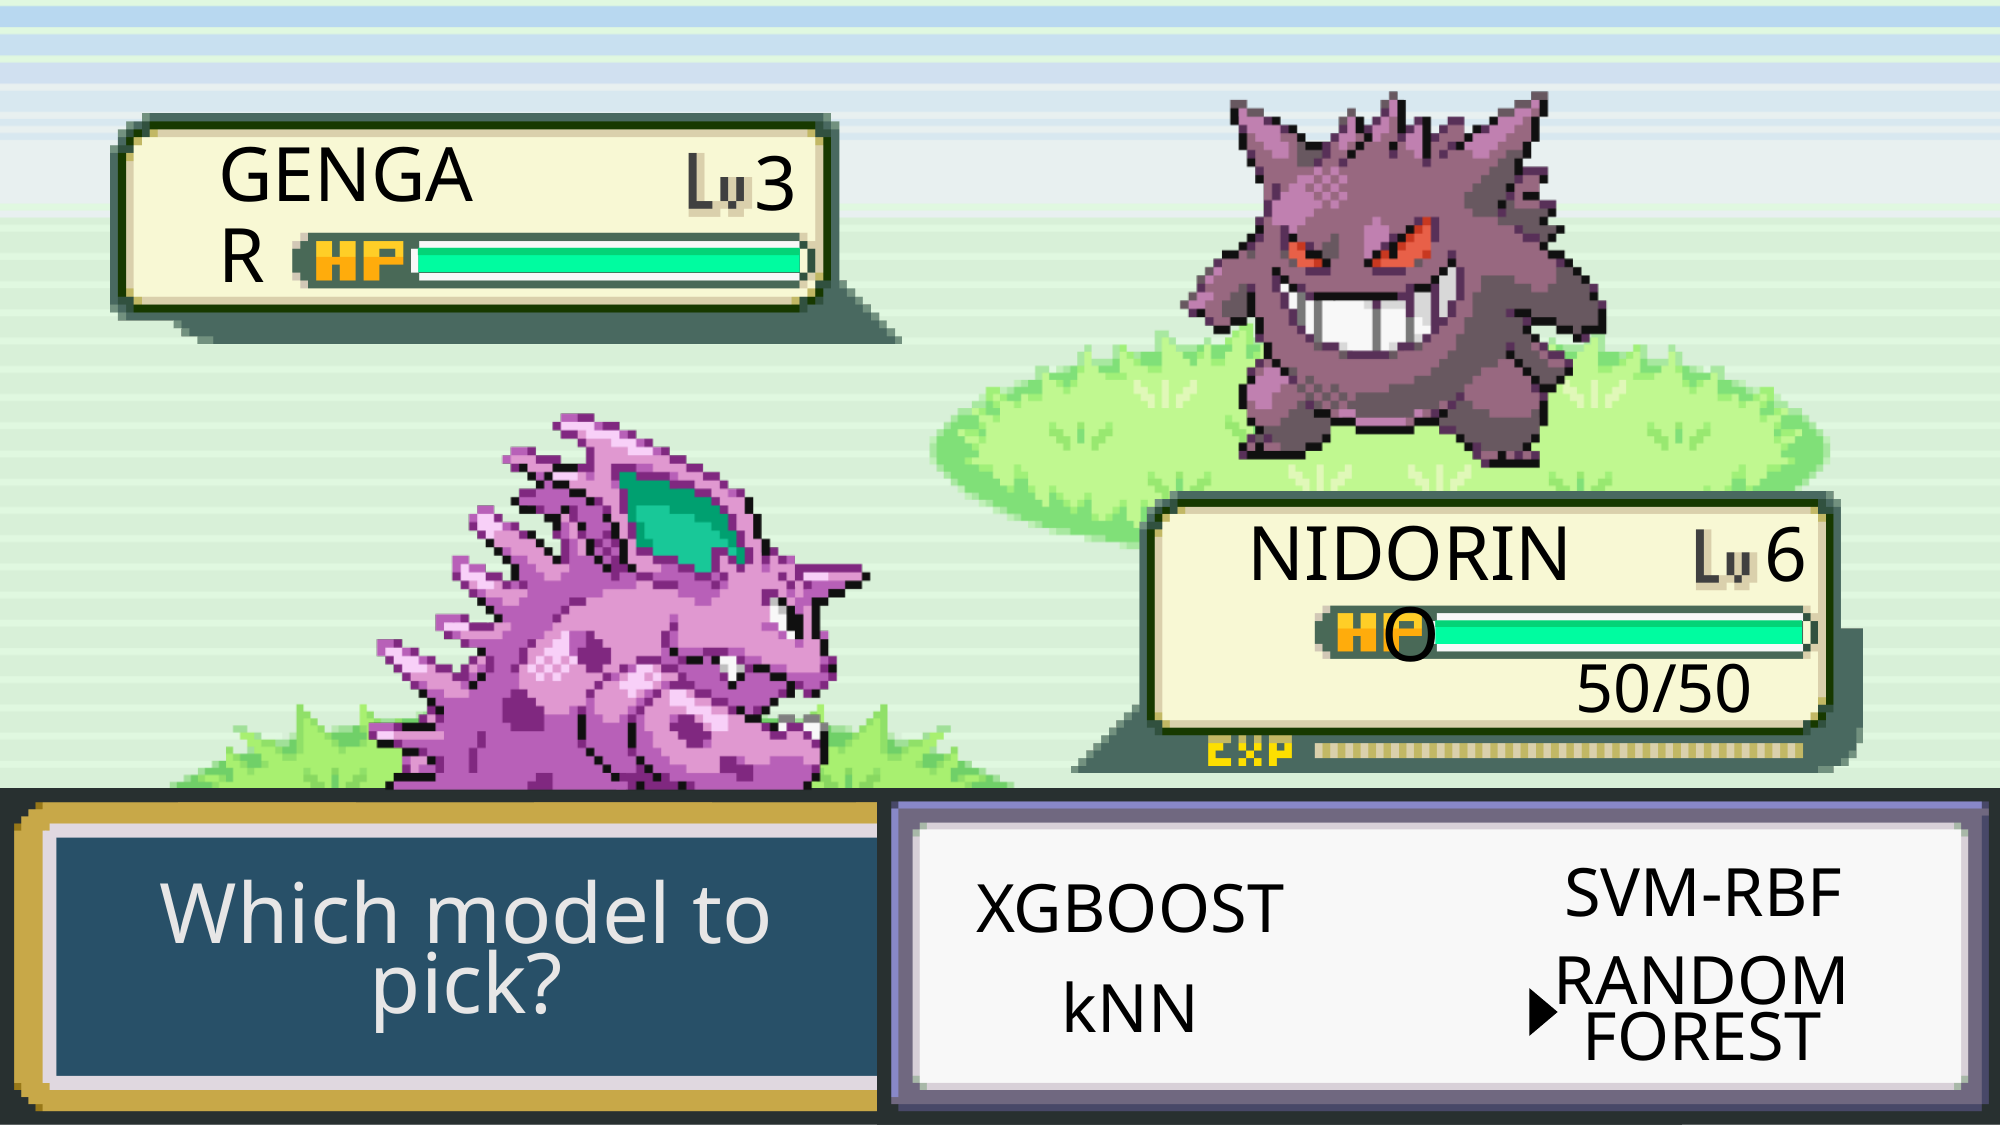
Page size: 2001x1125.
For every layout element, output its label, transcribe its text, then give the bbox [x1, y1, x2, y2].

text_box kNN [932, 980, 1328, 1043]
picture [0, 0, 2000, 1125]
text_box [1070, 490, 1863, 774]
text_box RANDOM FOREST [1505, 952, 1899, 1079]
title Which model to pick? [67, 880, 866, 1026]
text_box SVM-RBF [1505, 864, 1902, 930]
text_box [1529, 988, 1558, 1036]
text_box XGBOOST [932, 880, 1328, 967]
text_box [110, 113, 903, 344]
